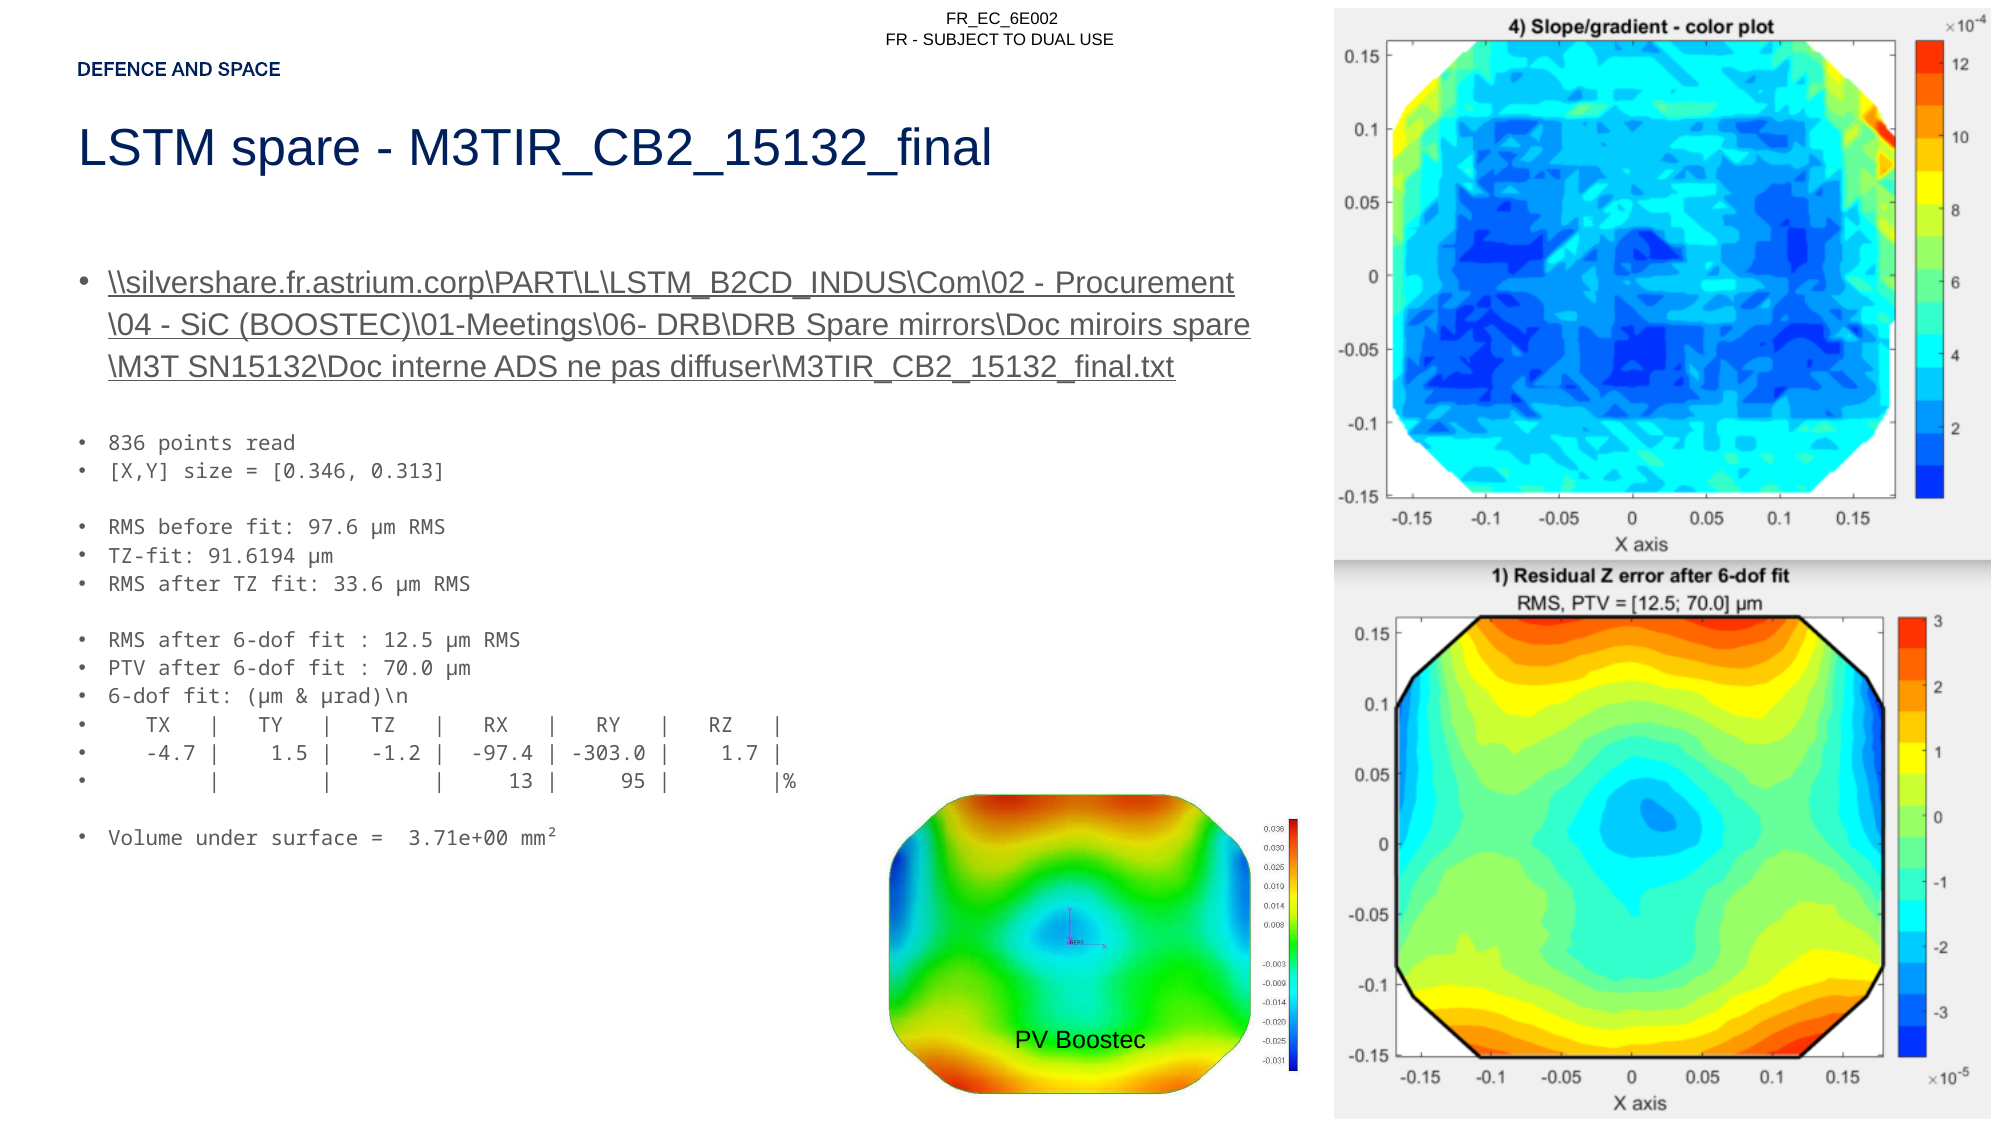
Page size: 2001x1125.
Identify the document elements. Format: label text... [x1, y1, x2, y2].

title LSTM spare - M3TIR_CB2_15132_final [78, 107, 1334, 256]
list \\silvershare.fr.astrium.corp\PART\L\LSTM_B2CD_INDUS\Com\02 - Procurement\04 - SiC (BOOSTEC)\01-Meetings\06- DRB\DRB Spare mirrors\Doc miroirs spare\M3T SN15132\Doc interne ADS ne pas diffuser\M3TIR_CB2_15132_final.txt 836 points read [X,Y] size = [0.346, 0.313] RMS before fit: 97.6 µm RMS TZ-fit: 91.6194 µm RMS after TZ fit: 33.6 µm RMS RMS after 6-dof fit : 12.5 µm RMS PTV after 6-dof fit : 70.0 µm 6-dof fit: (µm & µrad)\n TX | TY | TZ | RX | RY | RZ | -4.7 | 1.5 | -1.2 | -97.4 | -303.0 | 1.7 | | | | 13 | 95 | |% Volume under surface = 3.71e+00 mm² [78, 257, 1265, 972]
picture [1334, 8, 1991, 1120]
picture [885, 793, 1300, 1096]
